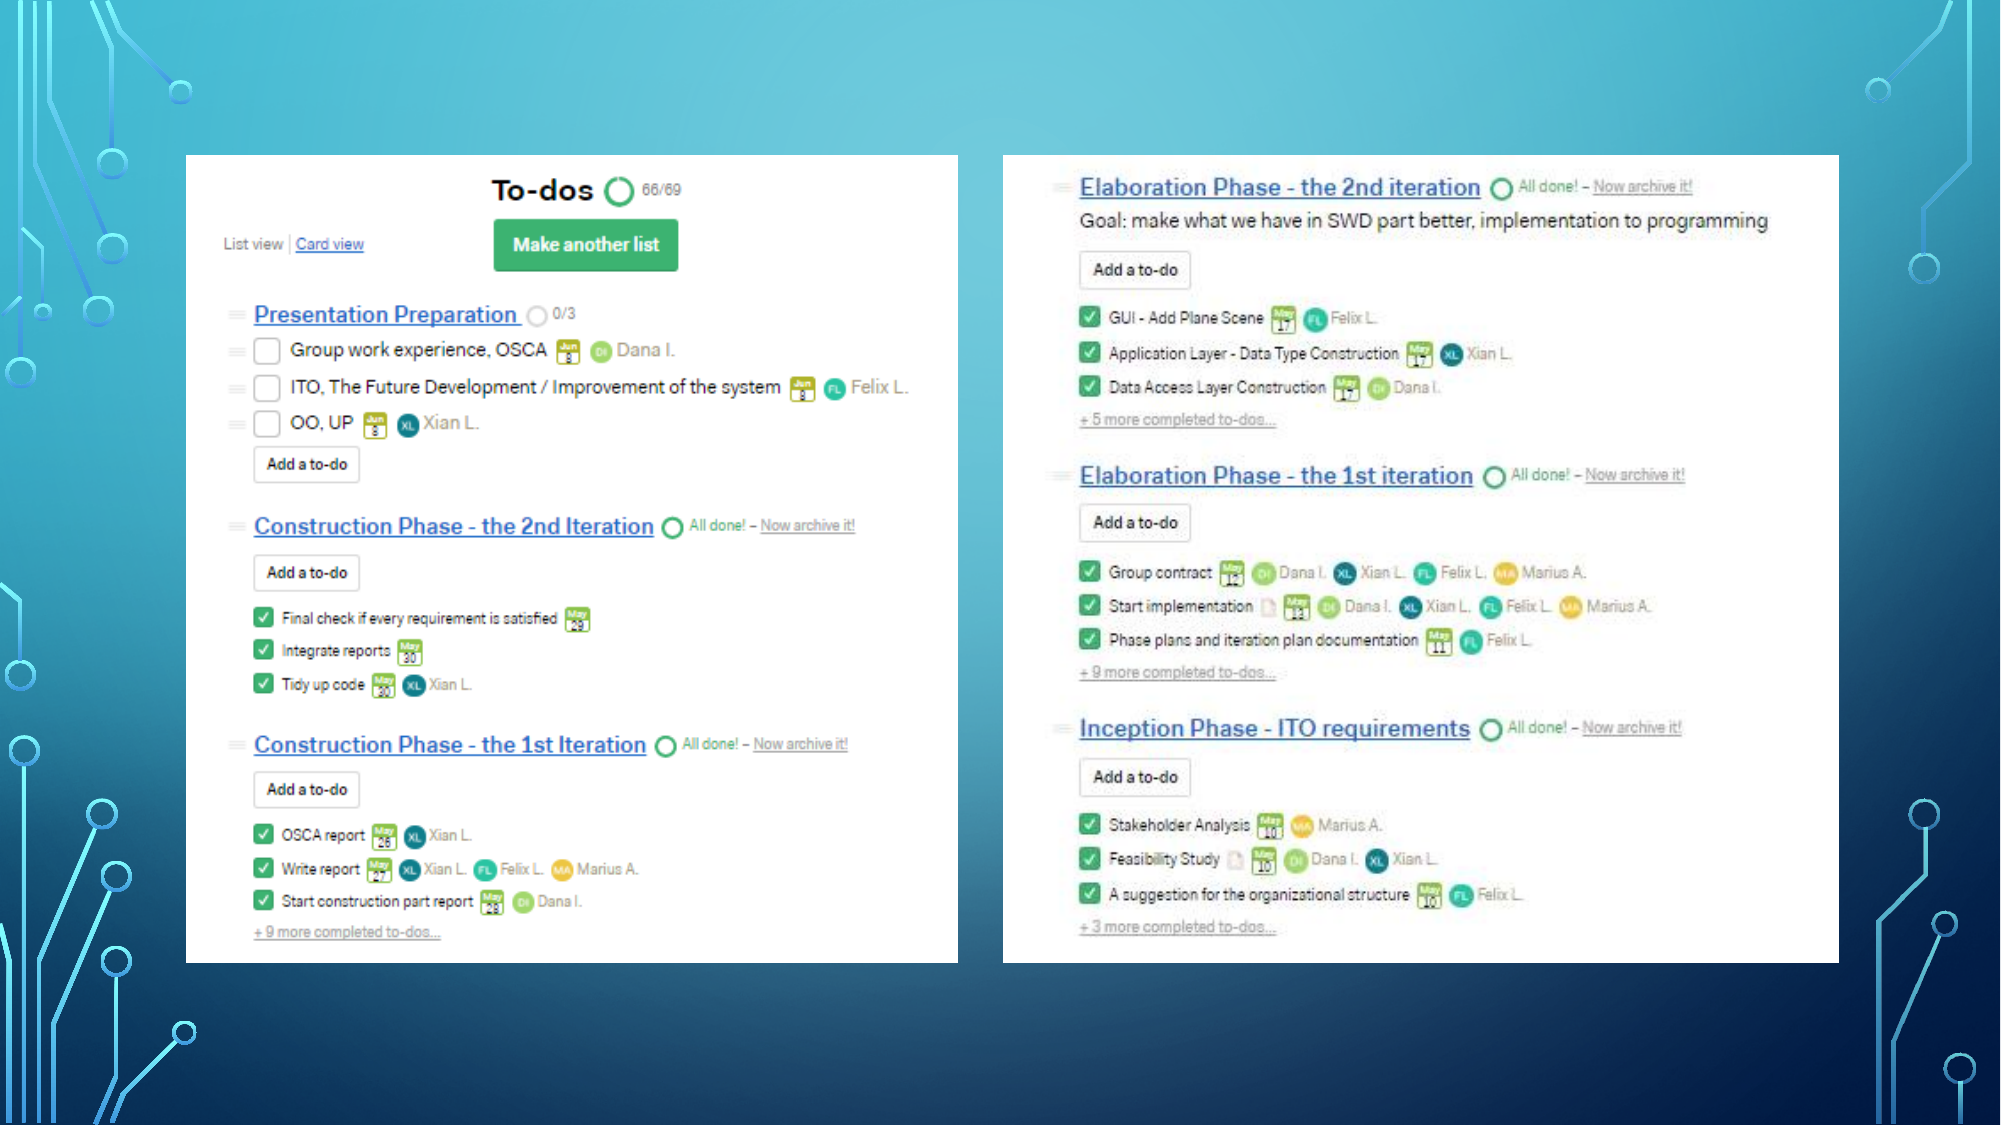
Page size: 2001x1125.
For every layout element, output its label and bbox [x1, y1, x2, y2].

picture [1003, 155, 1840, 963]
list [185, 155, 958, 963]
